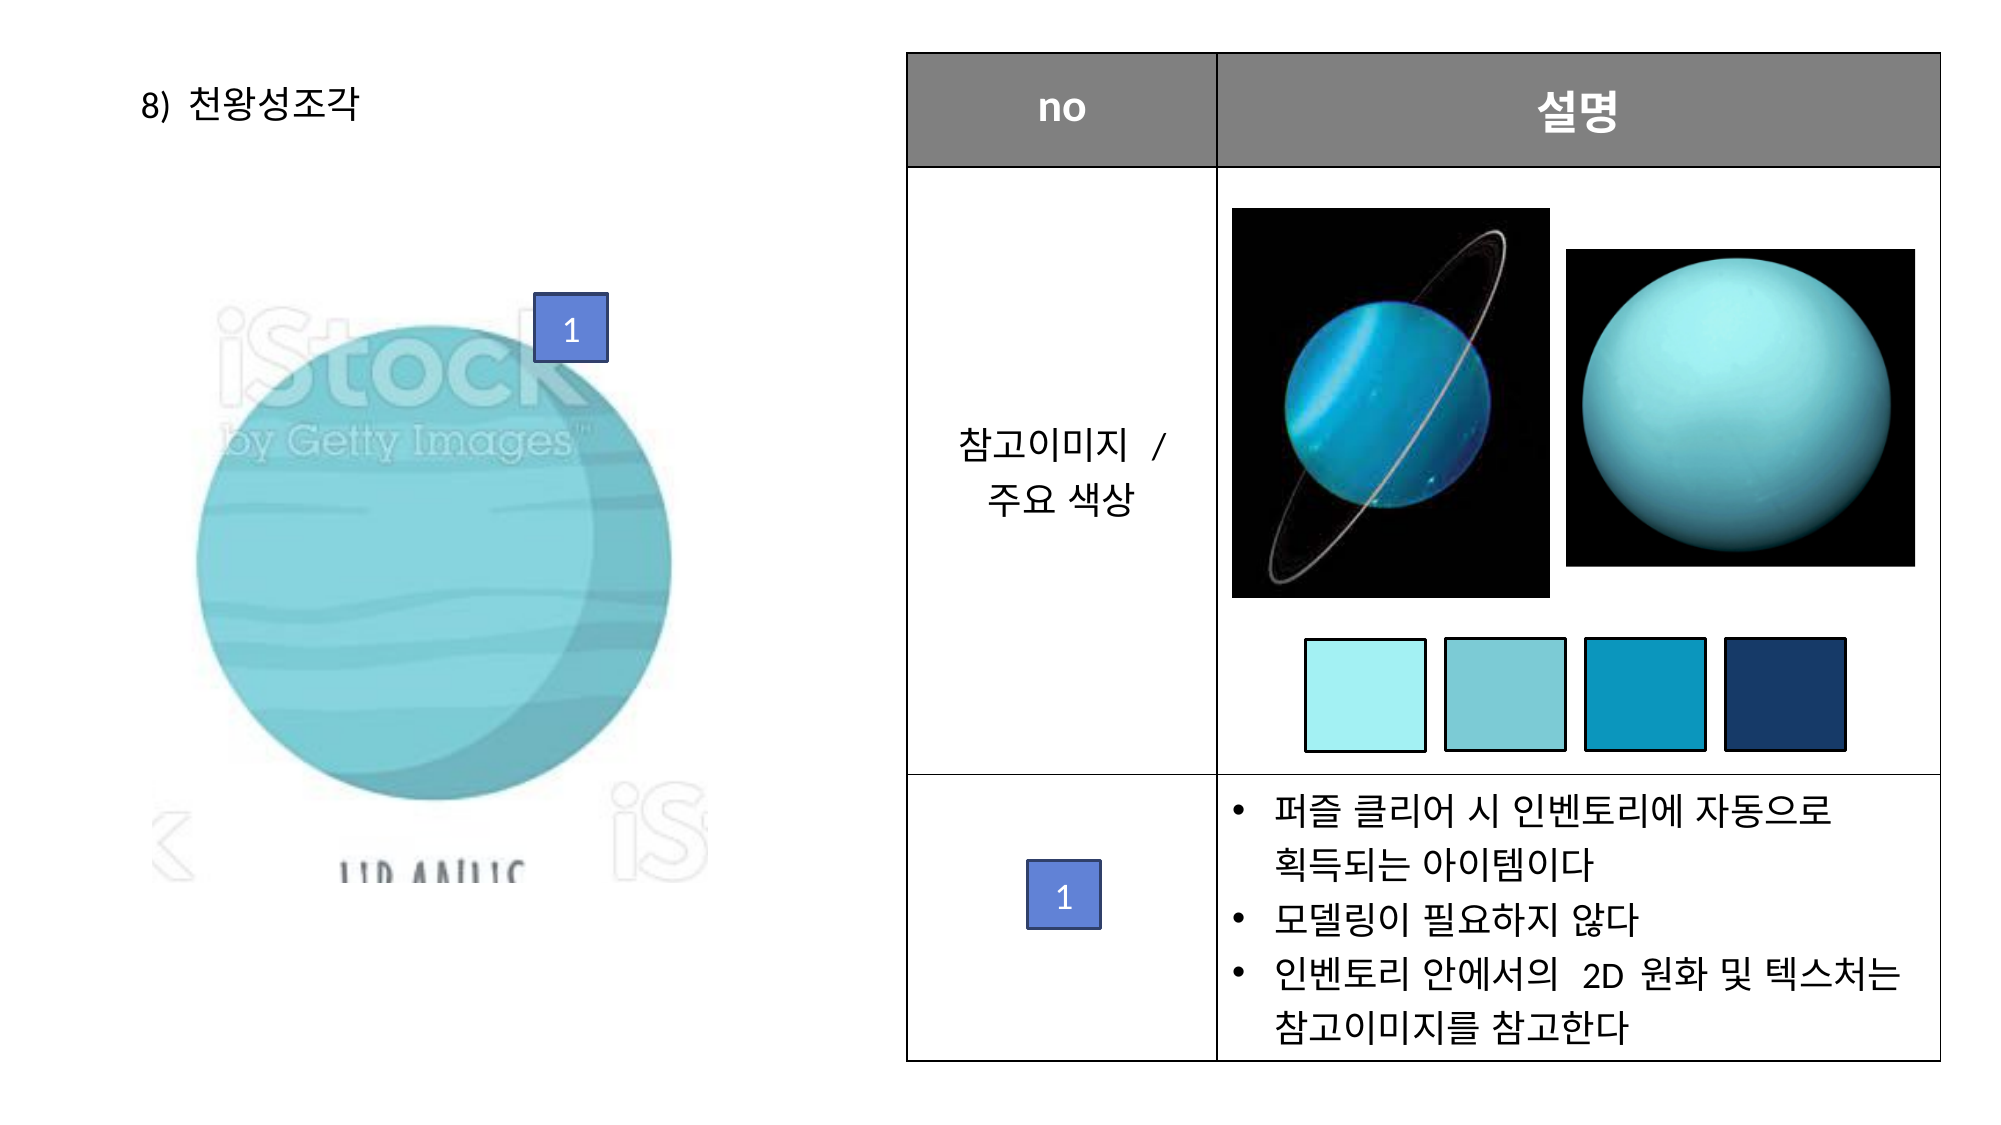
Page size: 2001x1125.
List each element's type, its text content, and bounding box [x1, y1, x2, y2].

picture [1231, 208, 1551, 599]
table_cell 퍼즐 클리어 시 인벤토리에 자동으로 획득되는 아이템이다 모델링이 필요하지 않다 인벤토리 안에서의 2D 원화 및 텍스처는 참고이미지를 참고한다 [1218, 775, 1940, 1060]
text_box [1584, 637, 1707, 752]
text_box [1444, 637, 1567, 752]
text_box [1724, 637, 1847, 752]
table_cell [908, 775, 1216, 1060]
table_header 설명 [1218, 54, 1940, 166]
table_cell [1218, 168, 1940, 774]
picture [151, 235, 709, 884]
text_box 1 [1026, 859, 1102, 930]
table_cell 참고이미지 / 주요 색상 [908, 168, 1216, 774]
text_box 8) 천왕성조각 [126, 73, 377, 134]
table_header no [908, 54, 1216, 166]
picture [1565, 249, 1916, 570]
text_box [1304, 638, 1427, 753]
